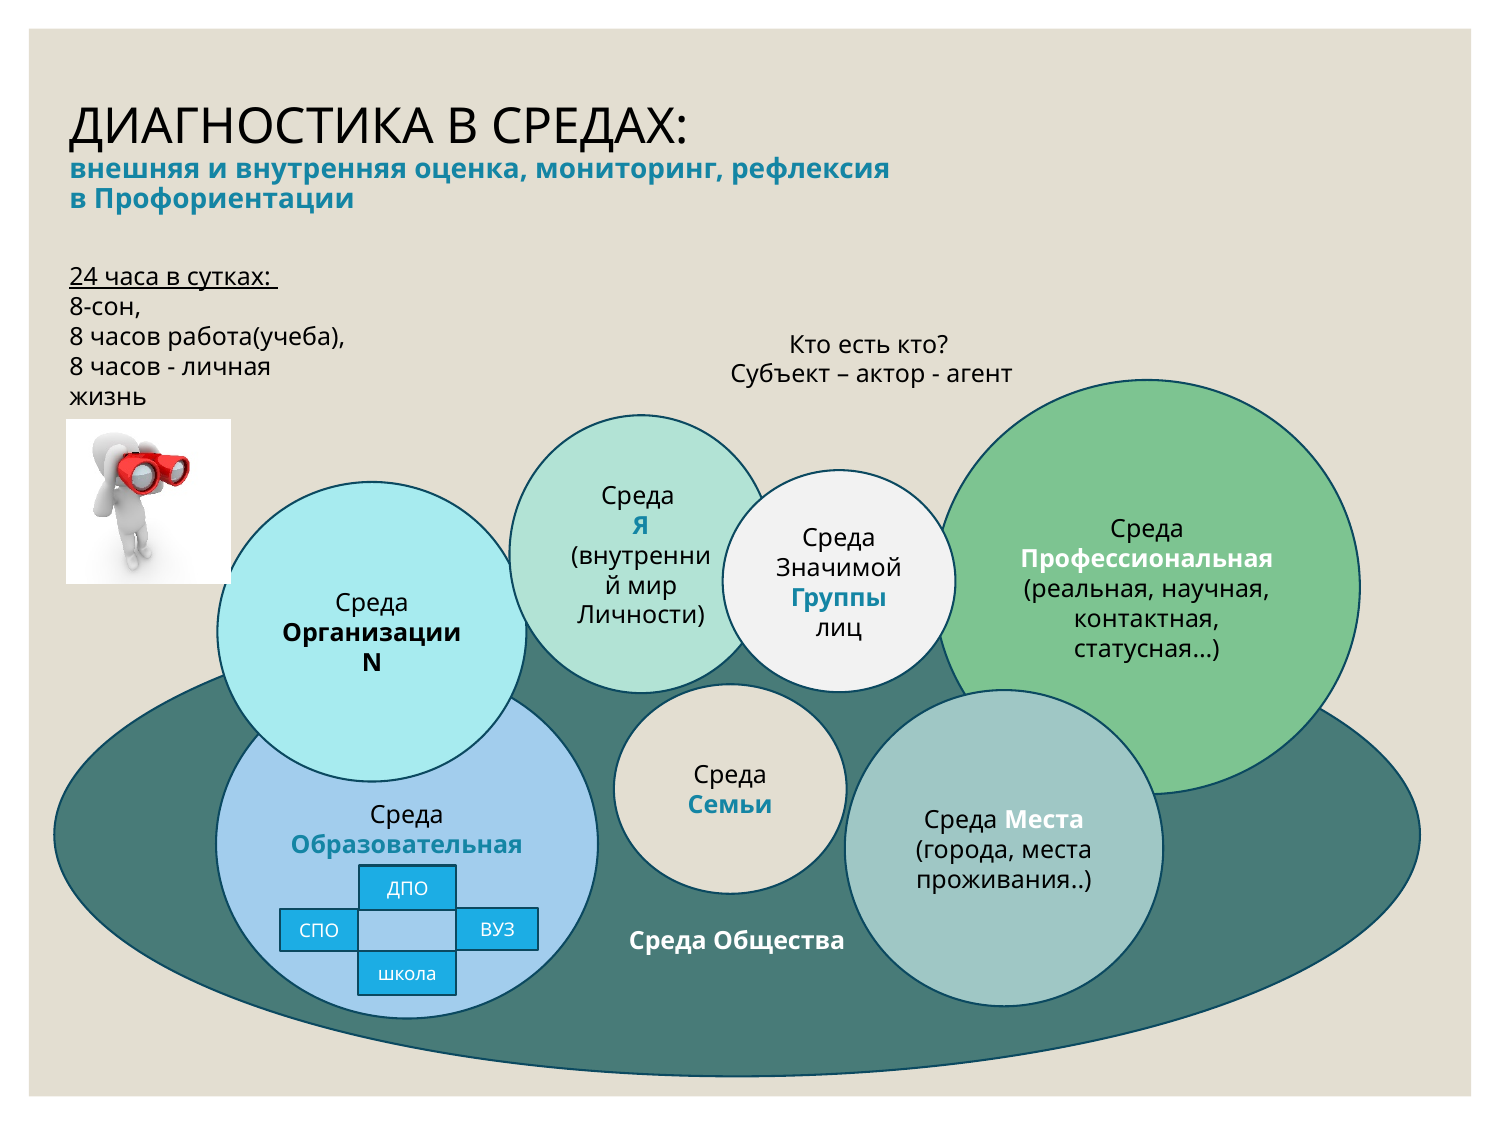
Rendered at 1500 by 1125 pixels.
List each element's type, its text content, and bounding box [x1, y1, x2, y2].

text_box Среда Семьи [613, 684, 847, 894]
text_box Среда Значимой Группы лиц [722, 470, 956, 693]
text_box 24 часа в сутках: 8-сон, 8 часов работа(учеба), 8 часов - личная жизнь [54, 252, 364, 418]
text_box Среда Общества [54, 626, 1420, 1077]
picture [66, 419, 231, 584]
text_box СПО [280, 909, 359, 952]
text_box Среда Организации N [217, 481, 527, 782]
text_box школа [358, 951, 457, 996]
text_box Среда Образовательная [216, 697, 598, 1019]
text_box Кто есть кто? Субъект – актор - агент [704, 320, 1040, 396]
text_box ВУЗ [456, 908, 539, 951]
text_box Среда Профессиональная (реальная, научная, контактная, статусная…) [940, 379, 1360, 795]
text_box Среда Места (города, места проживания..) [844, 690, 1164, 1007]
text_box ДПО [359, 865, 457, 910]
text_box Среда Я (внутренний мир Личности) [509, 415, 762, 694]
title ДИАГНОСТИКА В СРЕДАХ: внешняя и внутренняя оценка, мониторинг, рефлексия в Профориентации [54, 92, 1492, 223]
